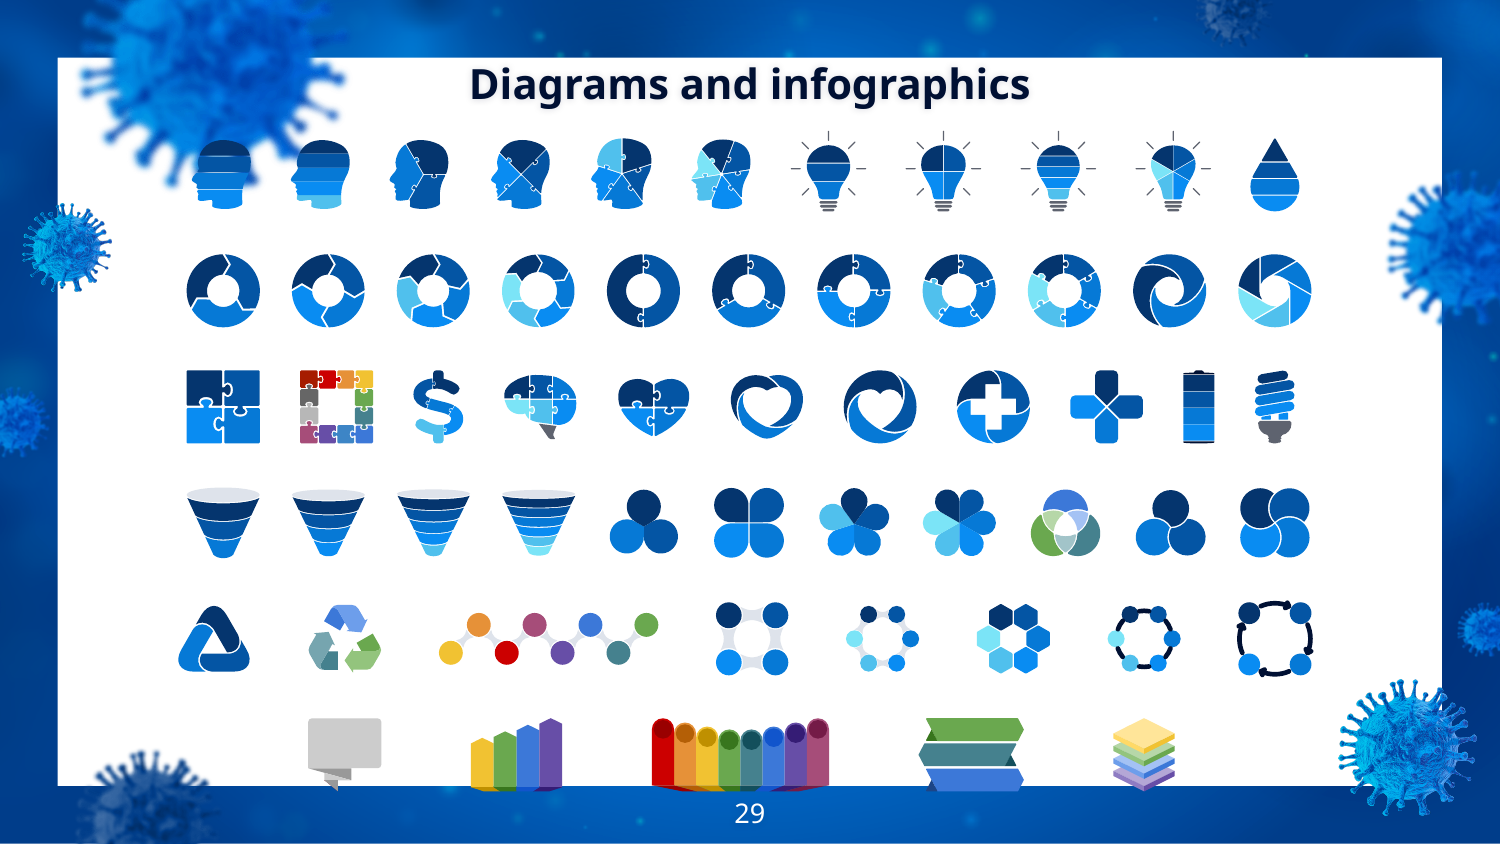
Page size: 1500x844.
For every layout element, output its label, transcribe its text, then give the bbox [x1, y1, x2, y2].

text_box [1107, 605, 1181, 672]
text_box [1250, 137, 1300, 212]
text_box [290, 137, 351, 212]
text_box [616, 377, 691, 437]
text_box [291, 489, 366, 557]
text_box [690, 137, 752, 212]
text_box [817, 253, 891, 328]
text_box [715, 601, 789, 676]
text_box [1238, 253, 1312, 328]
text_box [1183, 370, 1215, 444]
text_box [1020, 130, 1097, 212]
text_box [299, 370, 374, 444]
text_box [1135, 130, 1212, 212]
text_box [590, 137, 653, 212]
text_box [503, 374, 577, 440]
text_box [606, 489, 681, 557]
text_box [1132, 254, 1207, 328]
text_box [438, 612, 659, 665]
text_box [186, 487, 260, 559]
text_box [651, 717, 830, 792]
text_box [396, 489, 471, 557]
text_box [490, 137, 552, 212]
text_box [413, 370, 464, 444]
slide_number ‹#› [705, 799, 795, 844]
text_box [186, 370, 260, 444]
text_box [956, 370, 1031, 444]
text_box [845, 605, 920, 672]
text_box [1254, 369, 1296, 444]
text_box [922, 254, 996, 328]
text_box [905, 130, 982, 212]
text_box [730, 374, 804, 439]
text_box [396, 254, 470, 328]
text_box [291, 254, 365, 328]
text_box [1027, 489, 1102, 557]
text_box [976, 603, 1051, 674]
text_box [606, 254, 681, 328]
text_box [1027, 254, 1102, 328]
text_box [501, 489, 576, 556]
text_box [307, 718, 382, 792]
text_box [711, 253, 786, 328]
picture [0, 0, 1500, 844]
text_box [817, 487, 891, 558]
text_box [1132, 489, 1207, 556]
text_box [501, 253, 576, 328]
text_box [389, 137, 452, 212]
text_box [186, 254, 261, 328]
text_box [191, 137, 252, 212]
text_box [177, 605, 251, 672]
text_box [1113, 717, 1175, 792]
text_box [1238, 601, 1312, 676]
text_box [1238, 487, 1312, 558]
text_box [1070, 370, 1144, 444]
title Diagrams and infographics [140, 53, 1360, 119]
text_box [308, 604, 382, 673]
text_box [918, 717, 1025, 792]
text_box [790, 130, 867, 212]
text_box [922, 487, 997, 559]
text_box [843, 370, 917, 444]
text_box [712, 485, 786, 560]
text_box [470, 717, 563, 792]
